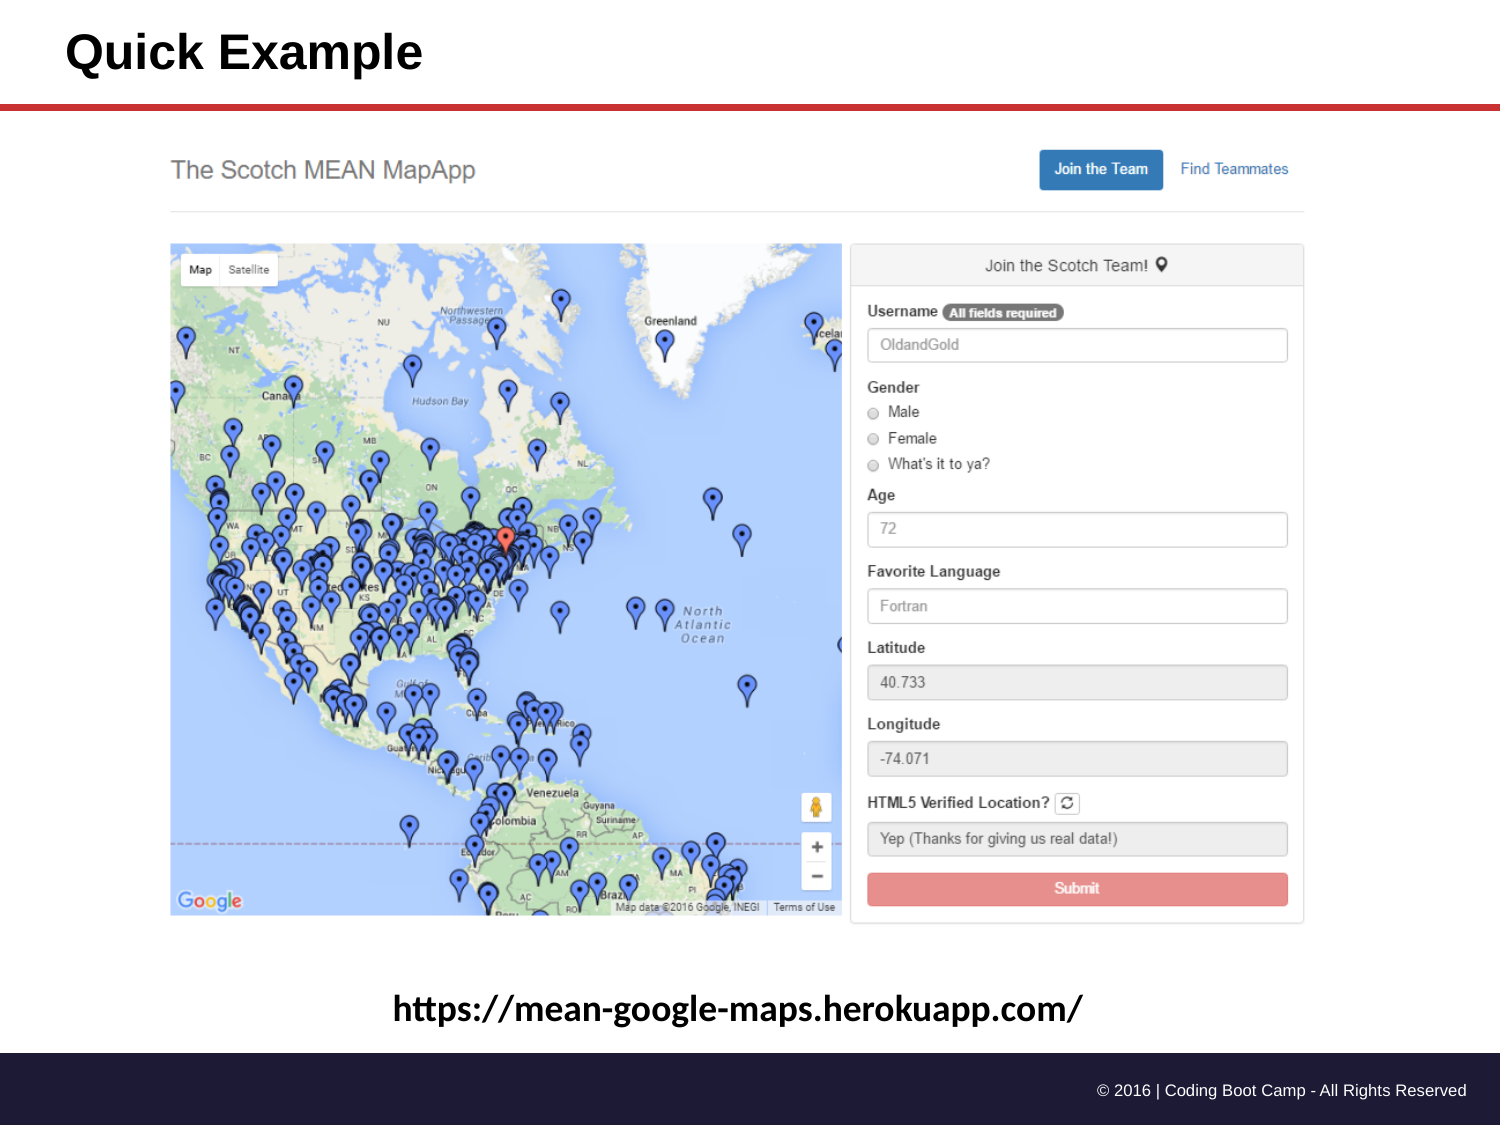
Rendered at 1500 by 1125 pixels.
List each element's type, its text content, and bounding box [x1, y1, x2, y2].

picture [137, 136, 1339, 948]
title Quick Example [50, 0, 948, 108]
text_box https://mean-google-maps.herokuapp.com/ [144, 976, 1332, 1036]
